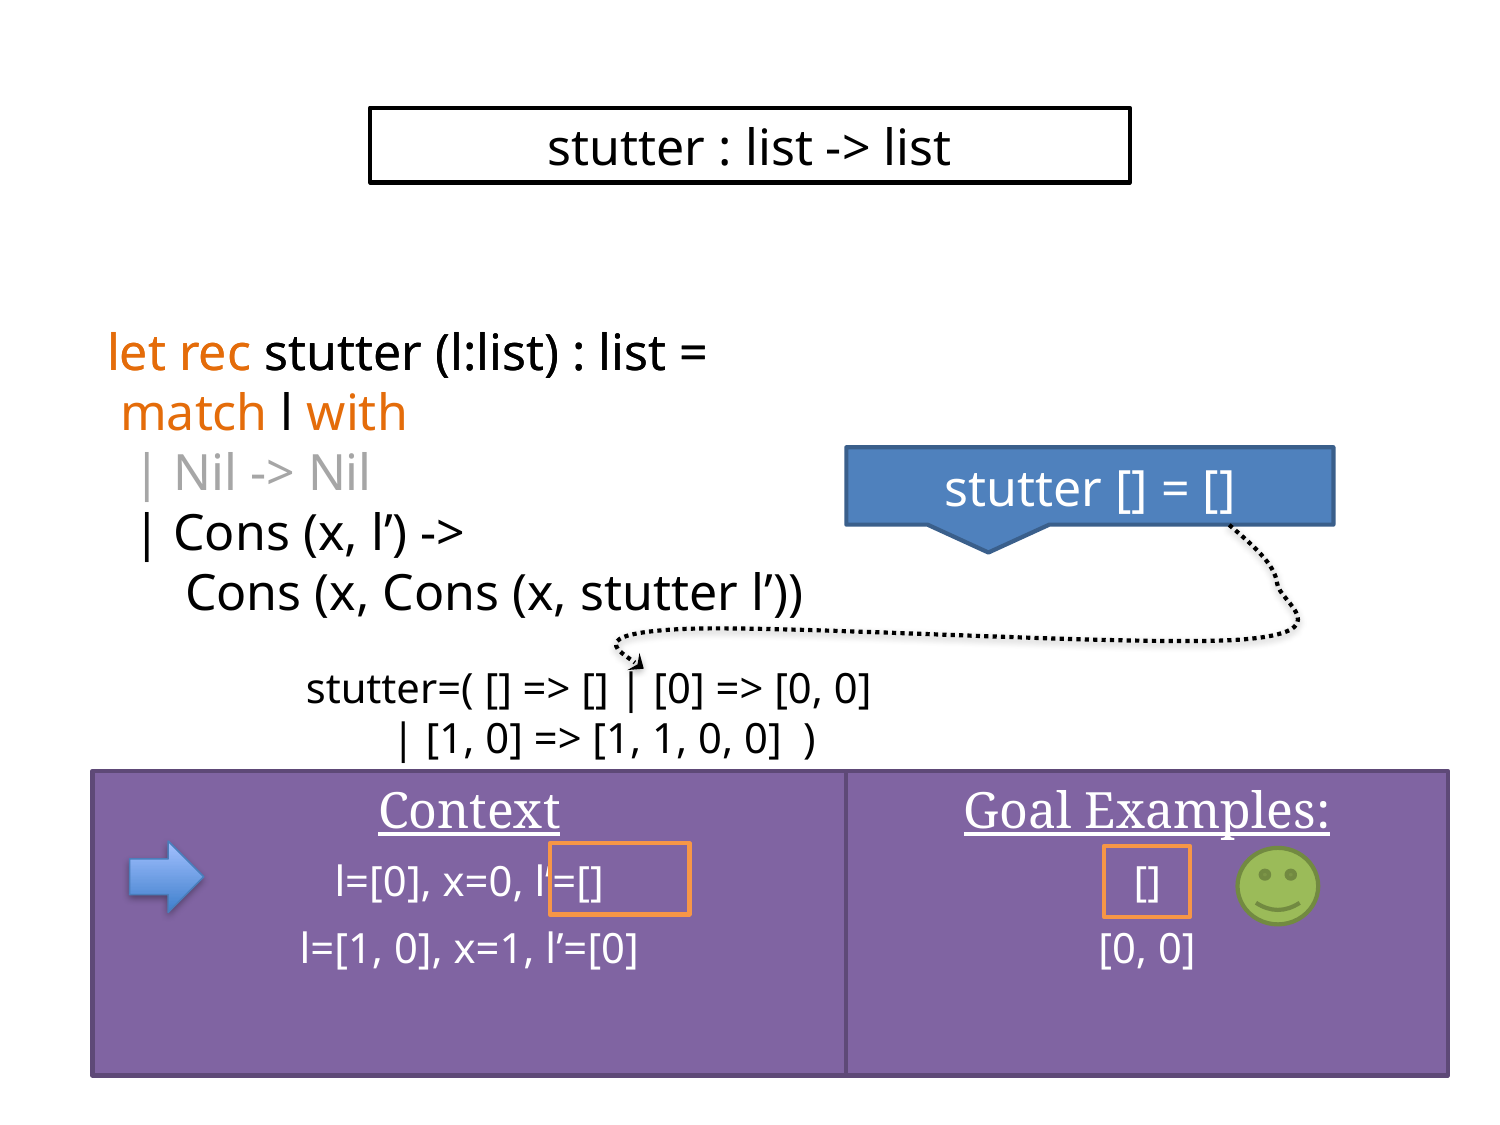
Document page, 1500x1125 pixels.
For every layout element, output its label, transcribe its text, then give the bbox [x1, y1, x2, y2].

text_box [619, 523, 1301, 671]
text_box [548, 841, 692, 917]
text_box stutter=( [] => [] | [0] => [0, 0] | [1, 0] => [1, 1, 0, 0] ) [291, 654, 1209, 770]
text_box [1102, 844, 1192, 919]
text_box Goal Examples: [] [0, 0] [848, 769, 1450, 1078]
text_box stutter : list -> list [368, 106, 1132, 185]
text_box Context l=[0], x=0, l’=[] l=[1, 0], x=1, l’=[0] [90, 769, 848, 1078]
text_box [1235, 845, 1321, 927]
text_box [615, 636, 622, 643]
text_box let rec stutter (l:list) : list = match l with | Nil -> Nil | Cons (x, l’) -> Cons (x, Cons (x, stutter l’)) [92, 313, 1263, 629]
text_box stutter [] = [] [844, 445, 1336, 555]
text_box [128, 840, 205, 914]
